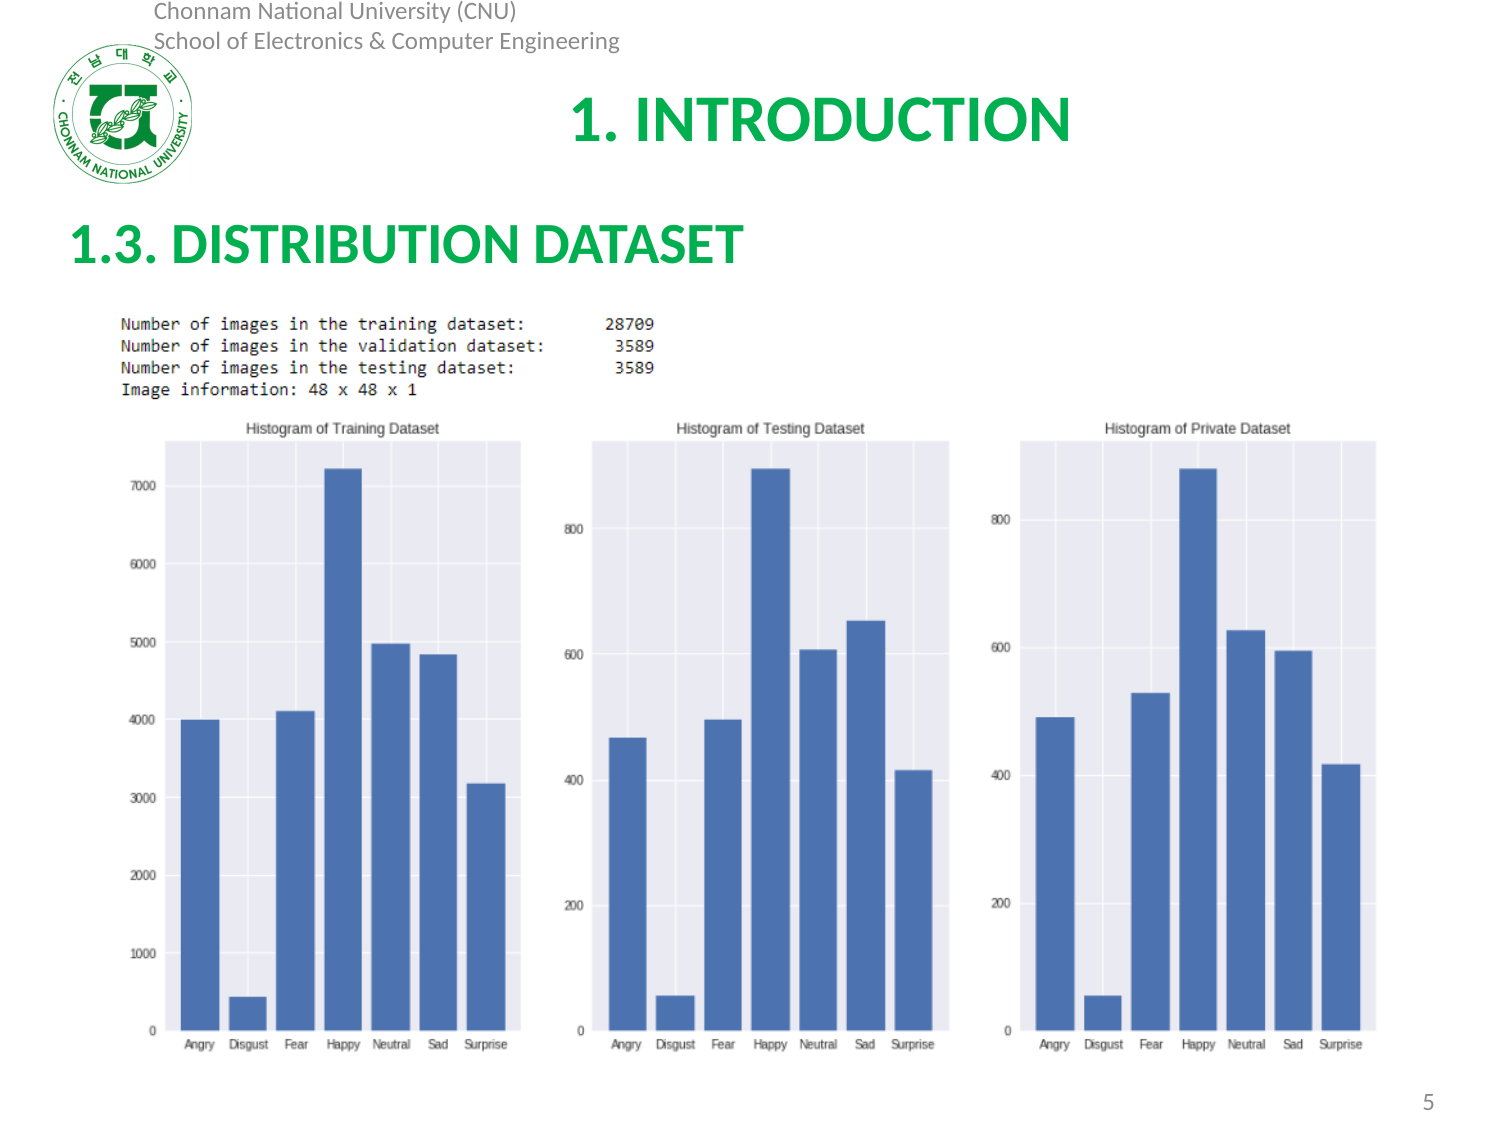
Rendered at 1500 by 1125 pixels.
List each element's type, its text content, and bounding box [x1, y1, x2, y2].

picture [113, 312, 1391, 1071]
picture [53, 44, 191, 184]
slide_number 5 [1100, 1079, 1450, 1123]
list 1.3. DISTRIBUTION DATASET [53, 198, 1450, 1070]
title 1. INTRODUCTION [191, 45, 1450, 184]
